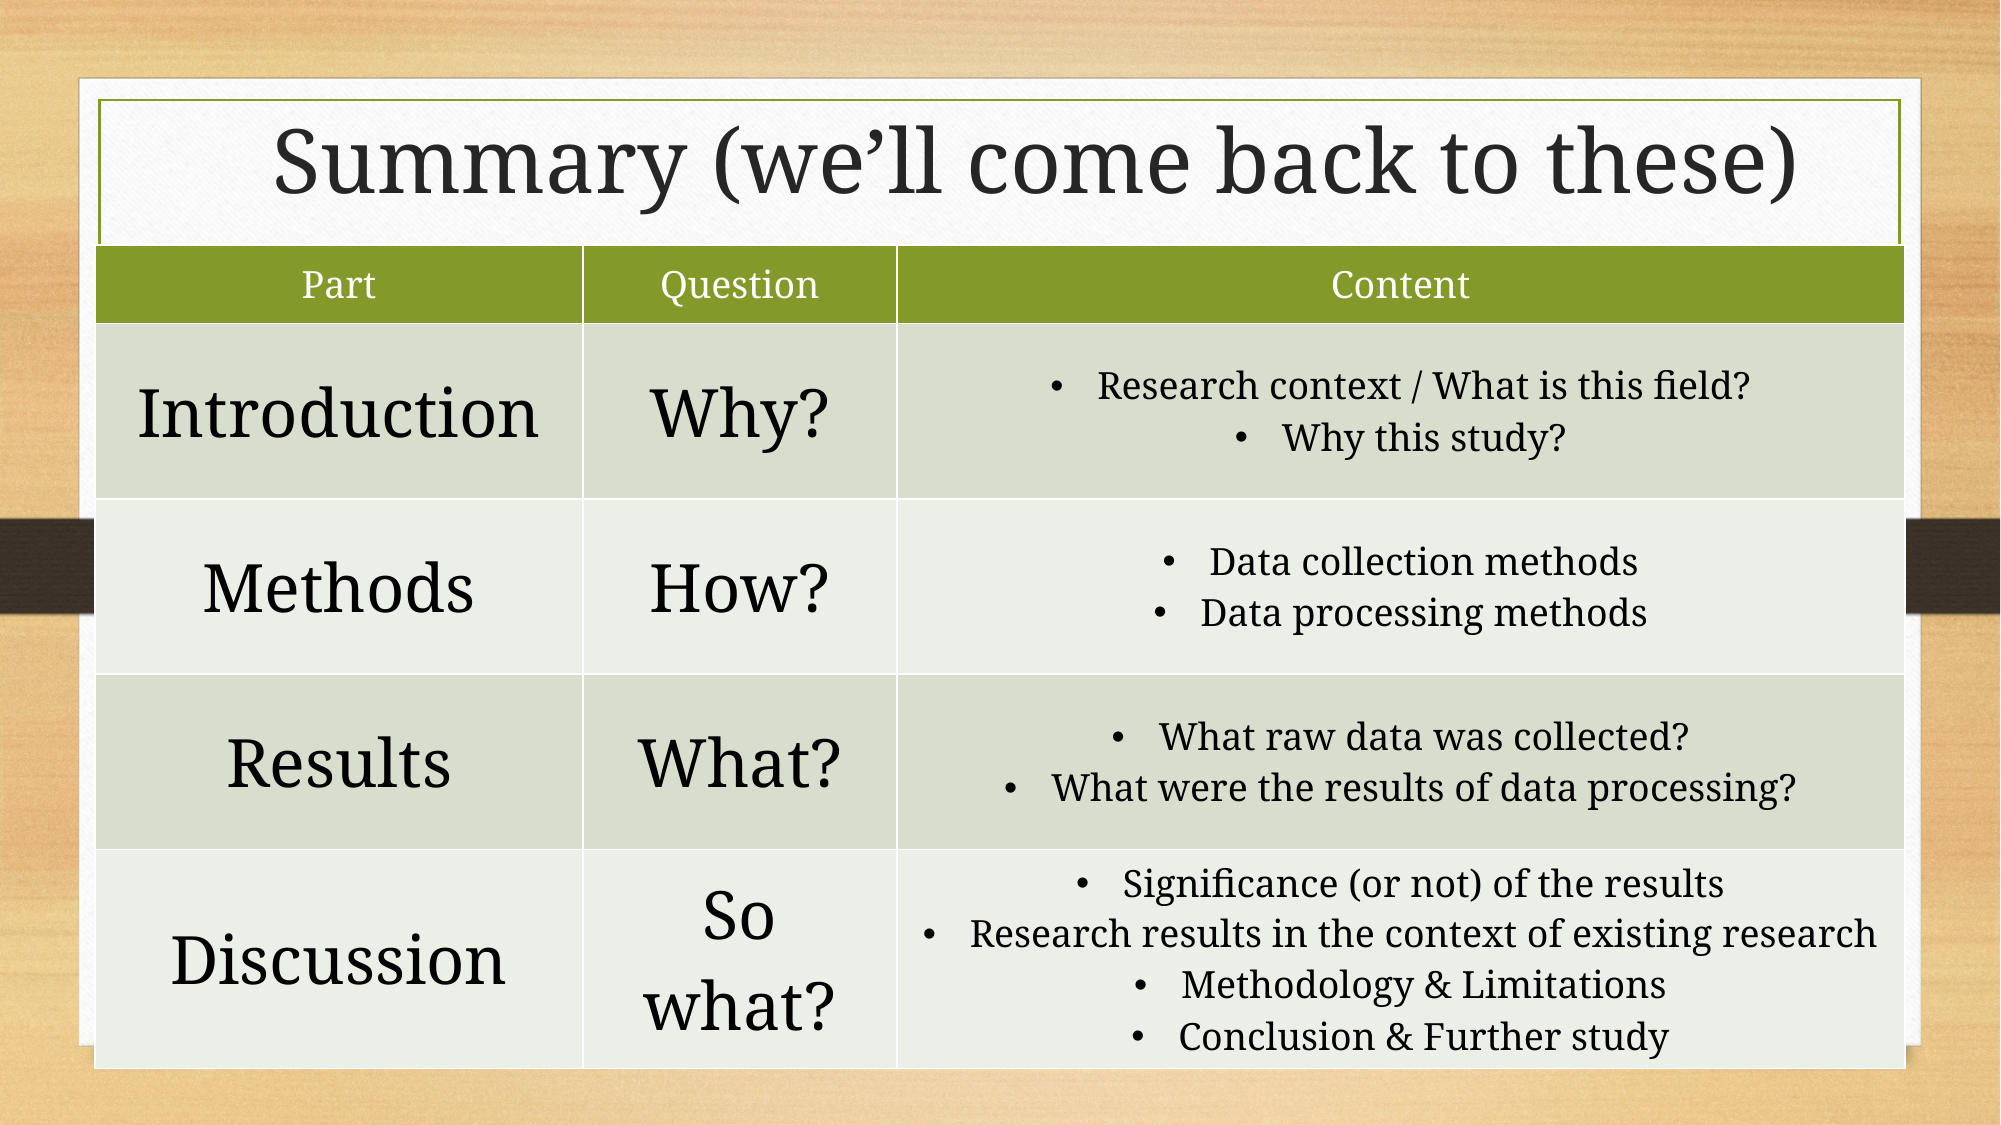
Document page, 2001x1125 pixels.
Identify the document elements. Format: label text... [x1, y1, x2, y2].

table_cell Introduction [96, 324, 582, 498]
table_cell Why? [584, 324, 896, 498]
table_cell So what? [584, 850, 896, 1068]
table_cell Results [96, 675, 582, 849]
table_cell Significance (or not) of the results Research results in the context of existing research Methodology & Limitations Conclusion & Further study [898, 850, 1904, 1068]
table_cell Methods [96, 500, 582, 673]
table_cell What raw data was collected? What were the results of data processing? [898, 675, 1904, 849]
table_cell How? [584, 500, 896, 673]
title Summary (we’ll come back to these) [248, 95, 1824, 221]
table_cell Research context / What is this field? Why this study? [898, 324, 1904, 498]
table_cell What? [584, 675, 896, 849]
table_cell Data collection methods Data processing methods [898, 500, 1904, 673]
table_cell Discussion [96, 850, 582, 1068]
table_header Content [898, 246, 1904, 323]
picture [0, 0, 2001, 1125]
table_header Part [96, 246, 582, 323]
table_header Question [584, 246, 896, 323]
